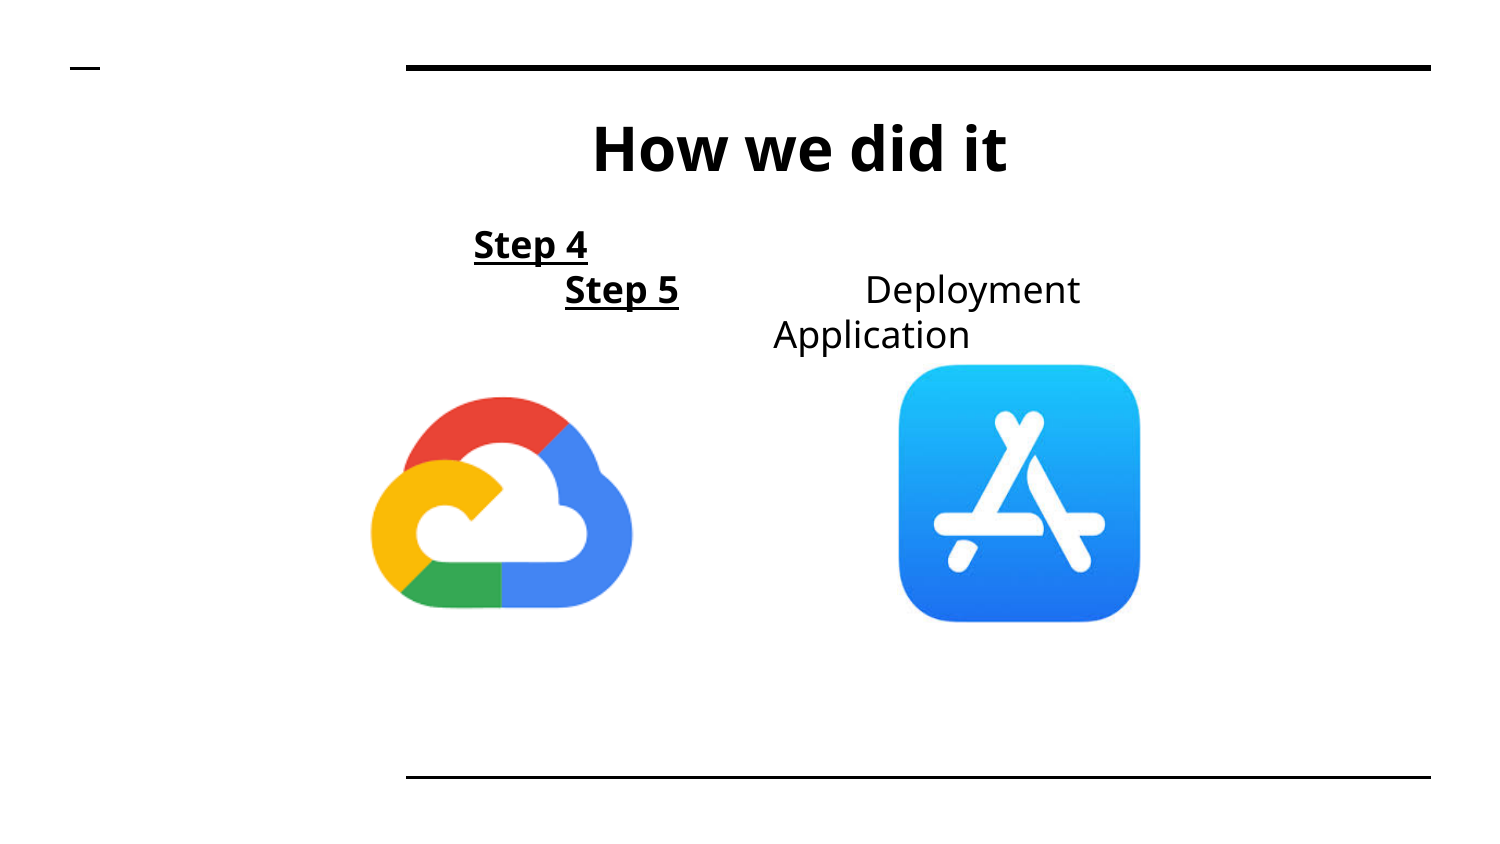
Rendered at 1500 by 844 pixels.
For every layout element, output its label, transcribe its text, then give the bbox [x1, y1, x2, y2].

picture [896, 363, 1142, 624]
text_box Step 4 Step 5 Deployment Application [24, 206, 1363, 377]
title How we did it [384, 94, 1422, 199]
picture [327, 327, 680, 680]
